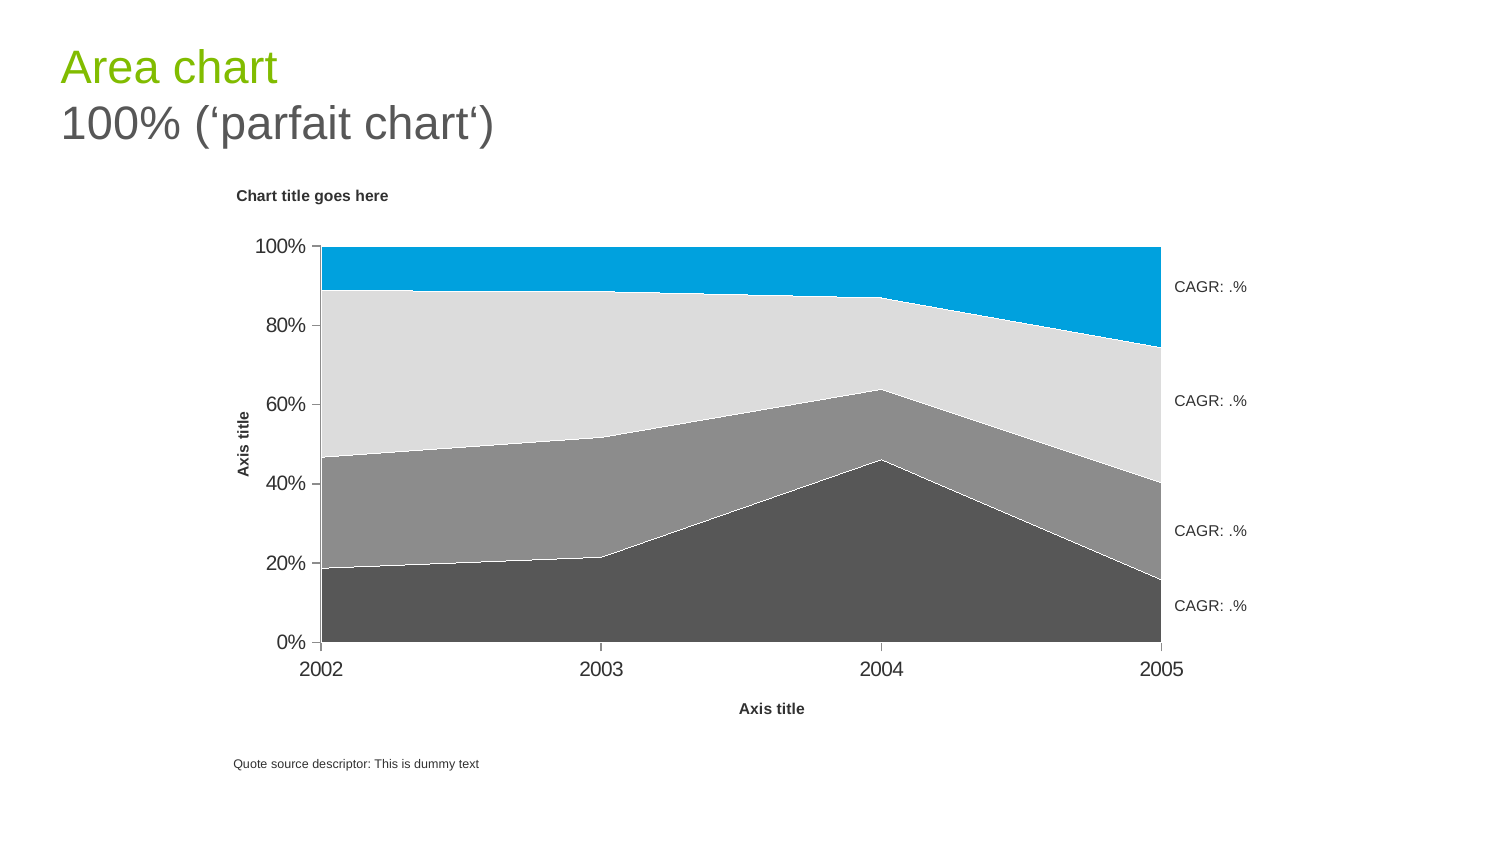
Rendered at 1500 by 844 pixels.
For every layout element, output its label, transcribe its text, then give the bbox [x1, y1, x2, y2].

text_box CAGR: .% [1200, 390, 1248, 410]
text_box Chart title goes here [236, 185, 389, 205]
text_box CAGR: .% [1200, 595, 1248, 615]
title Area chart 100% (‘parfait chart‘) [60, 36, 1437, 95]
text_box CAGR: .% [1200, 520, 1248, 540]
text_box CAGR: .% [1200, 276, 1248, 296]
text_box Quote source descriptor: This is dummy text [233, 755, 1278, 782]
text_box Axis title [225, 381, 229, 493]
text_box Axis title [724, 691, 835, 726]
chart [234, 224, 1197, 683]
